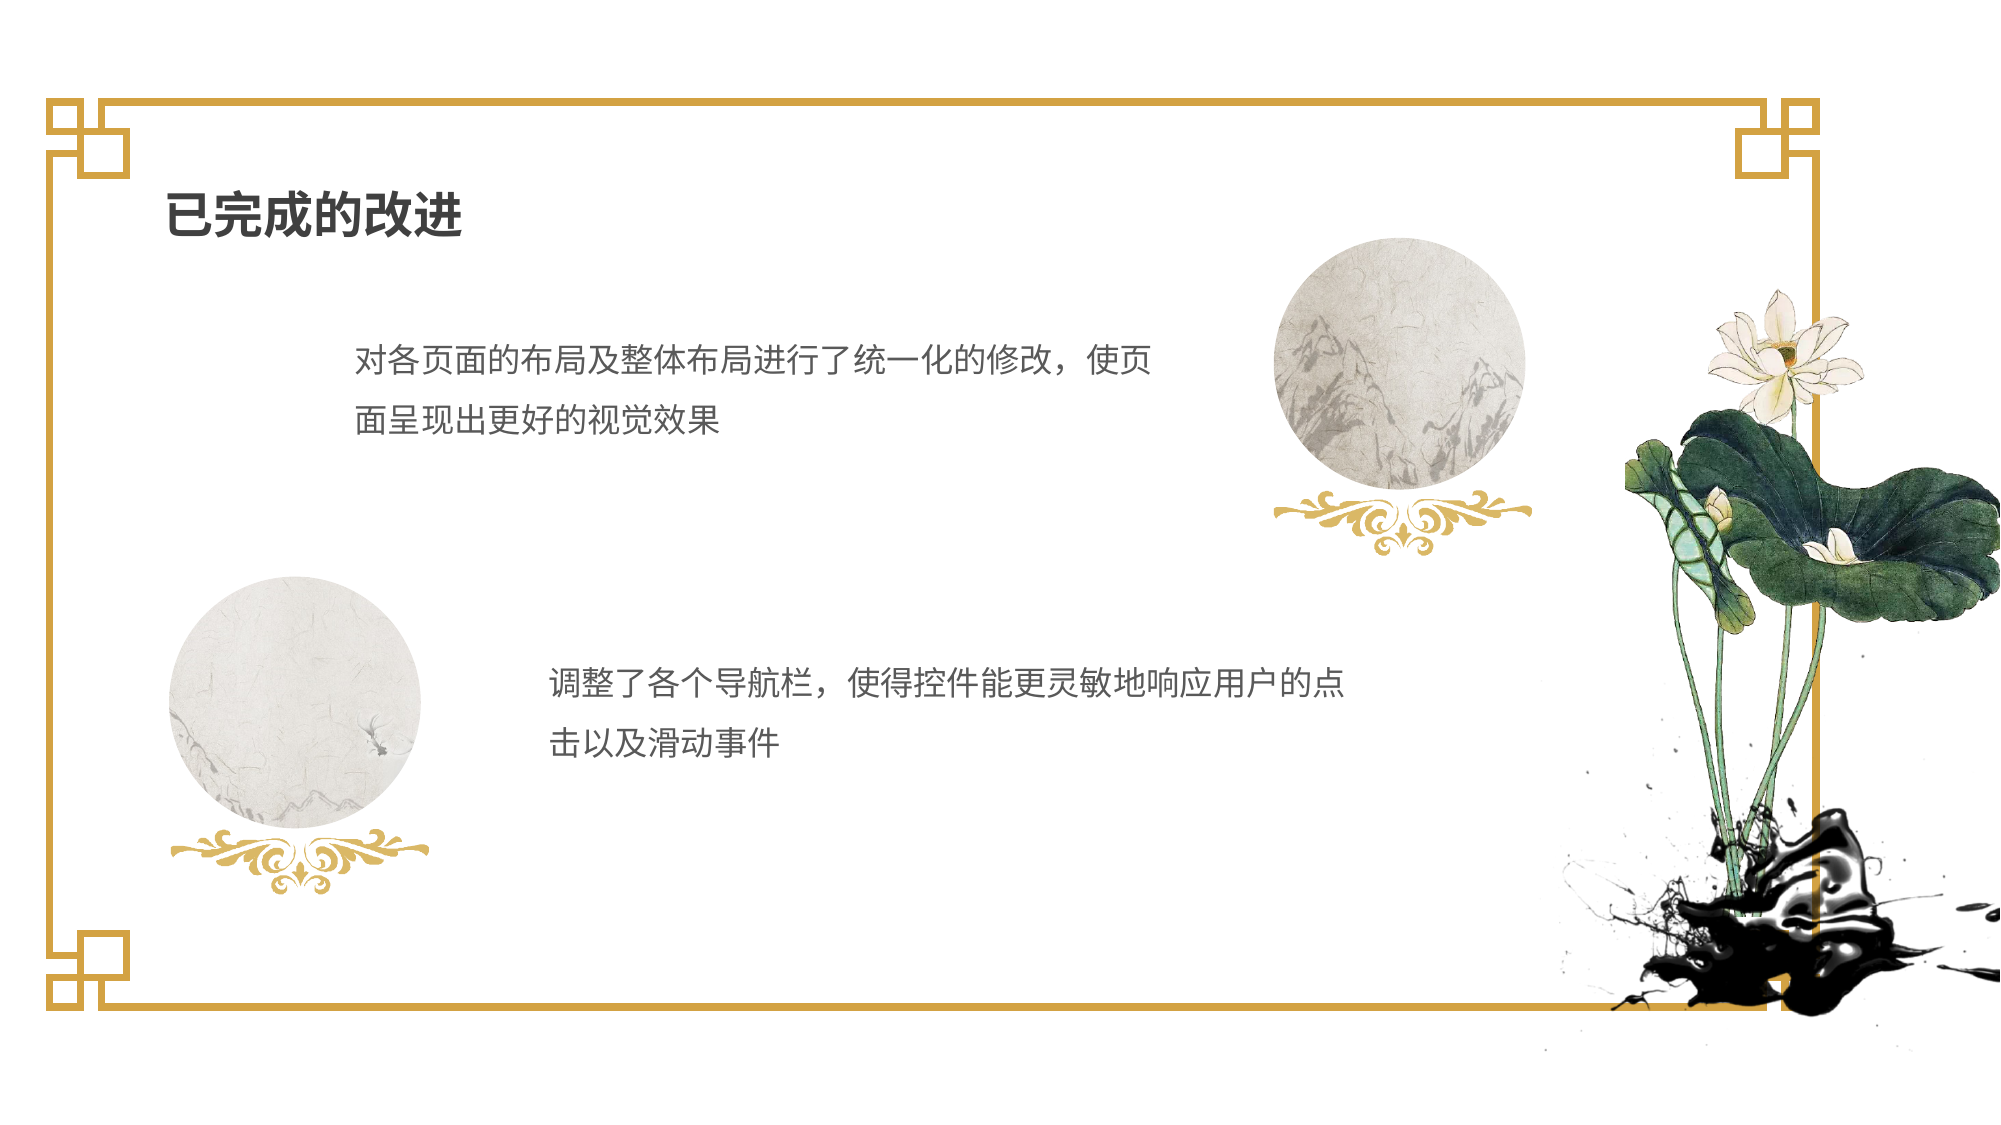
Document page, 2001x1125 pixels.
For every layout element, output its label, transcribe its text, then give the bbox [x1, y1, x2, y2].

picture [169, 576, 429, 895]
picture [475, 0, 1532, 1125]
text_box 已完成的改进 [148, 175, 475, 251]
picture [1537, 199, 2000, 1052]
text_box 对各页面的布局及整体布局进行了统一化的修改，使页面呈现出更好的视觉效果 [340, 311, 475, 447]
